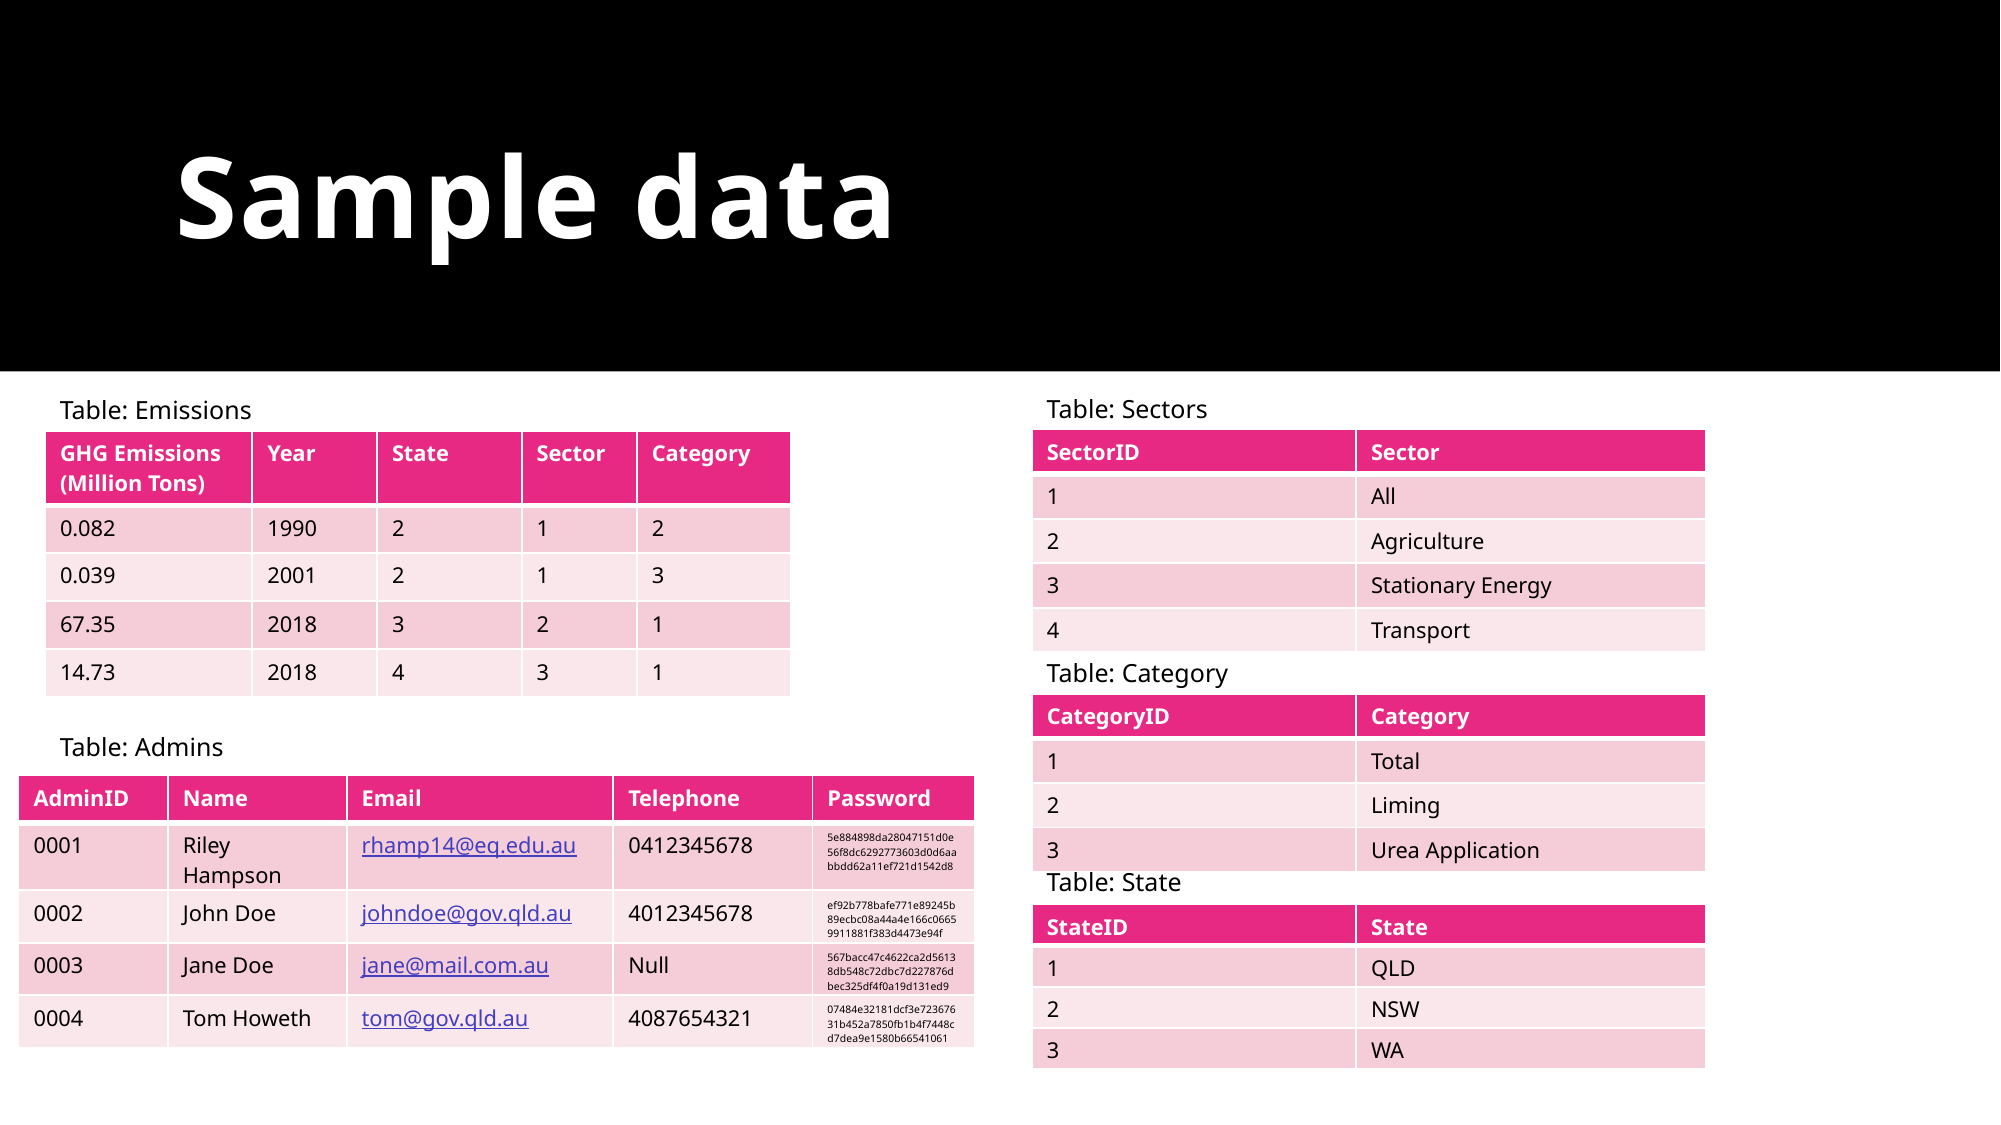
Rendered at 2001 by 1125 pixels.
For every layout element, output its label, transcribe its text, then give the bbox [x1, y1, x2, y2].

table_cell 1 [1033, 477, 1355, 518]
table_cell Tom Howeth [169, 996, 346, 1047]
table_header Telephone [614, 776, 812, 820]
table_cell 1990 [253, 508, 376, 552]
table_cell Stationary Energy [1357, 564, 1705, 607]
table_header SectorID [1033, 431, 1355, 471]
table_cell 0002 [19, 891, 167, 942]
table_header StateID [1033, 905, 1355, 943]
table_cell 2 [638, 508, 790, 552]
table_cell 5e884898da28047151d0e56f8dc6292773603d0d6aabbdd62a11ef721d1542d8 [813, 826, 974, 889]
table_cell 3 [523, 650, 636, 696]
table_cell 2018 [253, 650, 376, 696]
table_cell 4012345678 [614, 891, 812, 942]
table_cell Null [614, 944, 812, 994]
table_cell 4 [1033, 609, 1355, 650]
text_box Table: Admins [45, 723, 778, 769]
text_box Table: Emissions [45, 387, 778, 432]
table_header AdminID [19, 776, 167, 820]
table_cell Transport [1357, 609, 1705, 650]
table_cell 0.082 [46, 508, 251, 552]
table_cell 3 [1033, 564, 1355, 607]
table_cell Total [1357, 741, 1705, 782]
table_cell 3 [638, 554, 790, 600]
text_box Table: Sectors [1031, 385, 1765, 431]
table_header Sector [523, 432, 636, 503]
table_cell 2 [1033, 520, 1355, 562]
table_cell 07484e32181dcf3e72367631b452a7850fb1b4f7448cd7dea9e1580b66541061 [813, 996, 974, 1047]
table_cell Urea Application [1357, 828, 1705, 858]
table_cell ef92b778bafe771e89245b89ecbc08a44a4e166c06659911881f383d4473e94f [813, 891, 974, 942]
table_cell 567bacc47c4622ca2d56138db548c72dbc7d227876dbec325df4f0a19d131ed9 [813, 944, 974, 994]
table_cell 14.73 [46, 650, 251, 696]
text_box Table: State [1031, 858, 1765, 904]
table_cell jane@mail.com.au [348, 944, 612, 994]
table_cell 67.35 [46, 602, 251, 648]
table_header CategoryID [1033, 695, 1355, 736]
table_header State [378, 432, 521, 503]
table_cell 3 [1033, 1029, 1355, 1068]
table_header Year [253, 432, 376, 503]
table_cell tom@gov.qld.au [348, 996, 612, 1047]
table_header State [1357, 905, 1705, 943]
table_cell rhamp14@eq.edu.au [348, 826, 612, 889]
table_cell 0412345678 [614, 826, 812, 889]
table_cell 3 [1033, 828, 1355, 858]
table_cell 0001 [19, 826, 167, 889]
table_cell 2 [378, 508, 521, 552]
title Sample data [157, 52, 1842, 332]
table_cell 1 [1033, 948, 1355, 986]
table_cell Riley Hampson [169, 826, 346, 889]
table_cell 0.039 [46, 554, 251, 600]
table_cell 1 [523, 508, 636, 552]
table_cell 0004 [19, 996, 167, 1047]
text_box Table: Category [1031, 650, 1765, 695]
table_header Category [1357, 695, 1705, 736]
table_cell Agriculture [1357, 520, 1705, 562]
table_header Category [638, 432, 790, 503]
table_cell 2018 [253, 602, 376, 648]
table_cell 3 [378, 602, 521, 648]
table_cell 2 [523, 602, 636, 648]
table_cell 4 [378, 650, 521, 696]
table_cell Liming [1357, 784, 1705, 827]
table_header Password [813, 776, 974, 820]
table_cell 2001 [253, 554, 376, 600]
table_header Sector [1357, 431, 1705, 471]
table_cell 2 [1033, 988, 1355, 1027]
table_cell John Doe [169, 891, 346, 942]
table_header Name [169, 776, 346, 820]
table_cell 4087654321 [614, 996, 812, 1047]
table_cell 1 [1033, 741, 1355, 782]
table_header GHG Emissions (Million Tons) [46, 432, 251, 503]
table_cell QLD [1357, 948, 1705, 986]
table_cell NSW [1357, 988, 1705, 1027]
table_cell 1 [638, 602, 790, 648]
table_cell 2 [1033, 784, 1355, 827]
table_cell Jane Doe [169, 944, 346, 994]
table_header Email [348, 776, 612, 820]
table_cell 1 [523, 554, 636, 600]
table_cell All [1357, 477, 1705, 518]
table_cell 1 [638, 650, 790, 696]
table_cell johndoe@gov.qld.au [348, 891, 612, 942]
table_cell 0003 [19, 944, 167, 994]
table_cell 2 [378, 554, 521, 600]
table_cell WA [1357, 1029, 1705, 1068]
